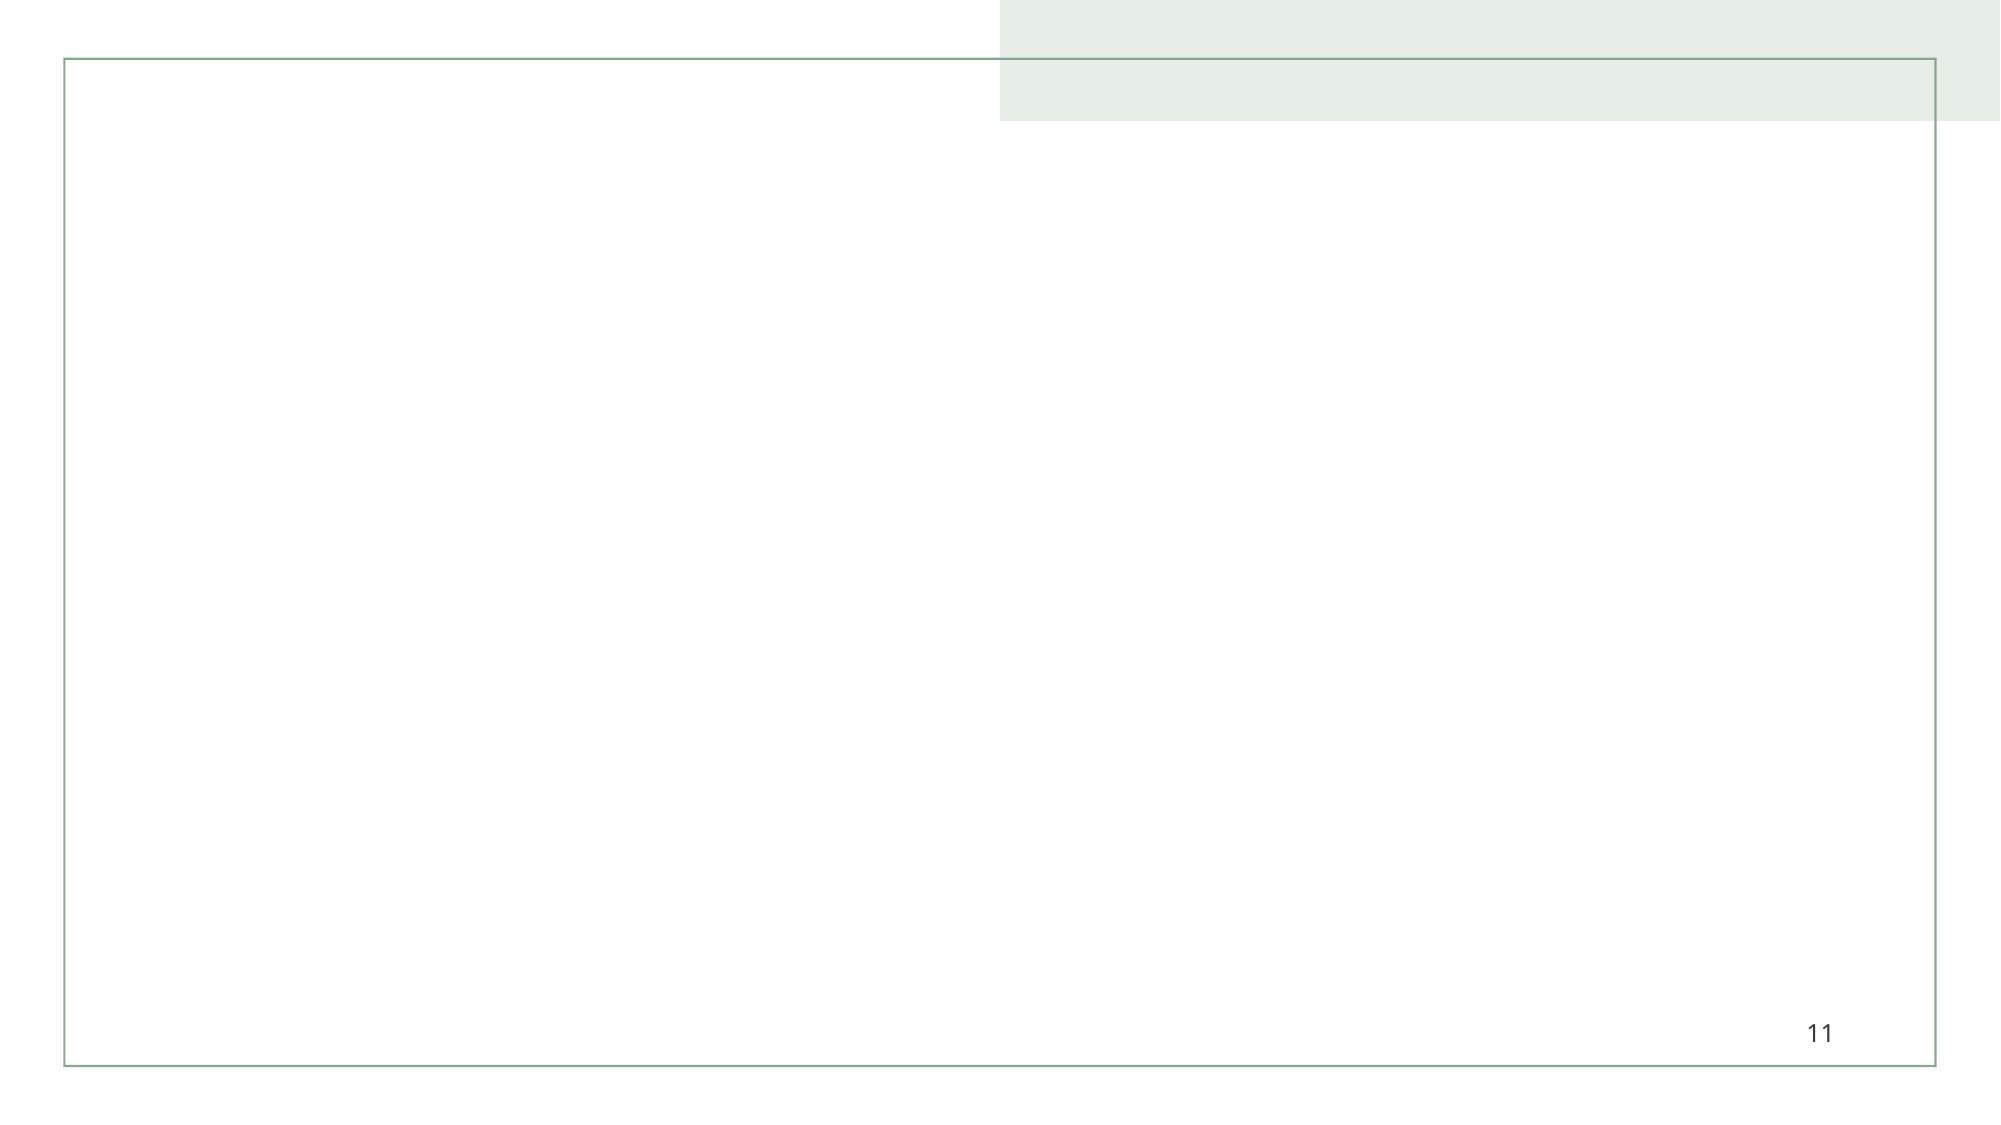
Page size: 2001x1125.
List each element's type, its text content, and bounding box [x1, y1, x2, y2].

slide_number 11 [1400, 1004, 1850, 1064]
